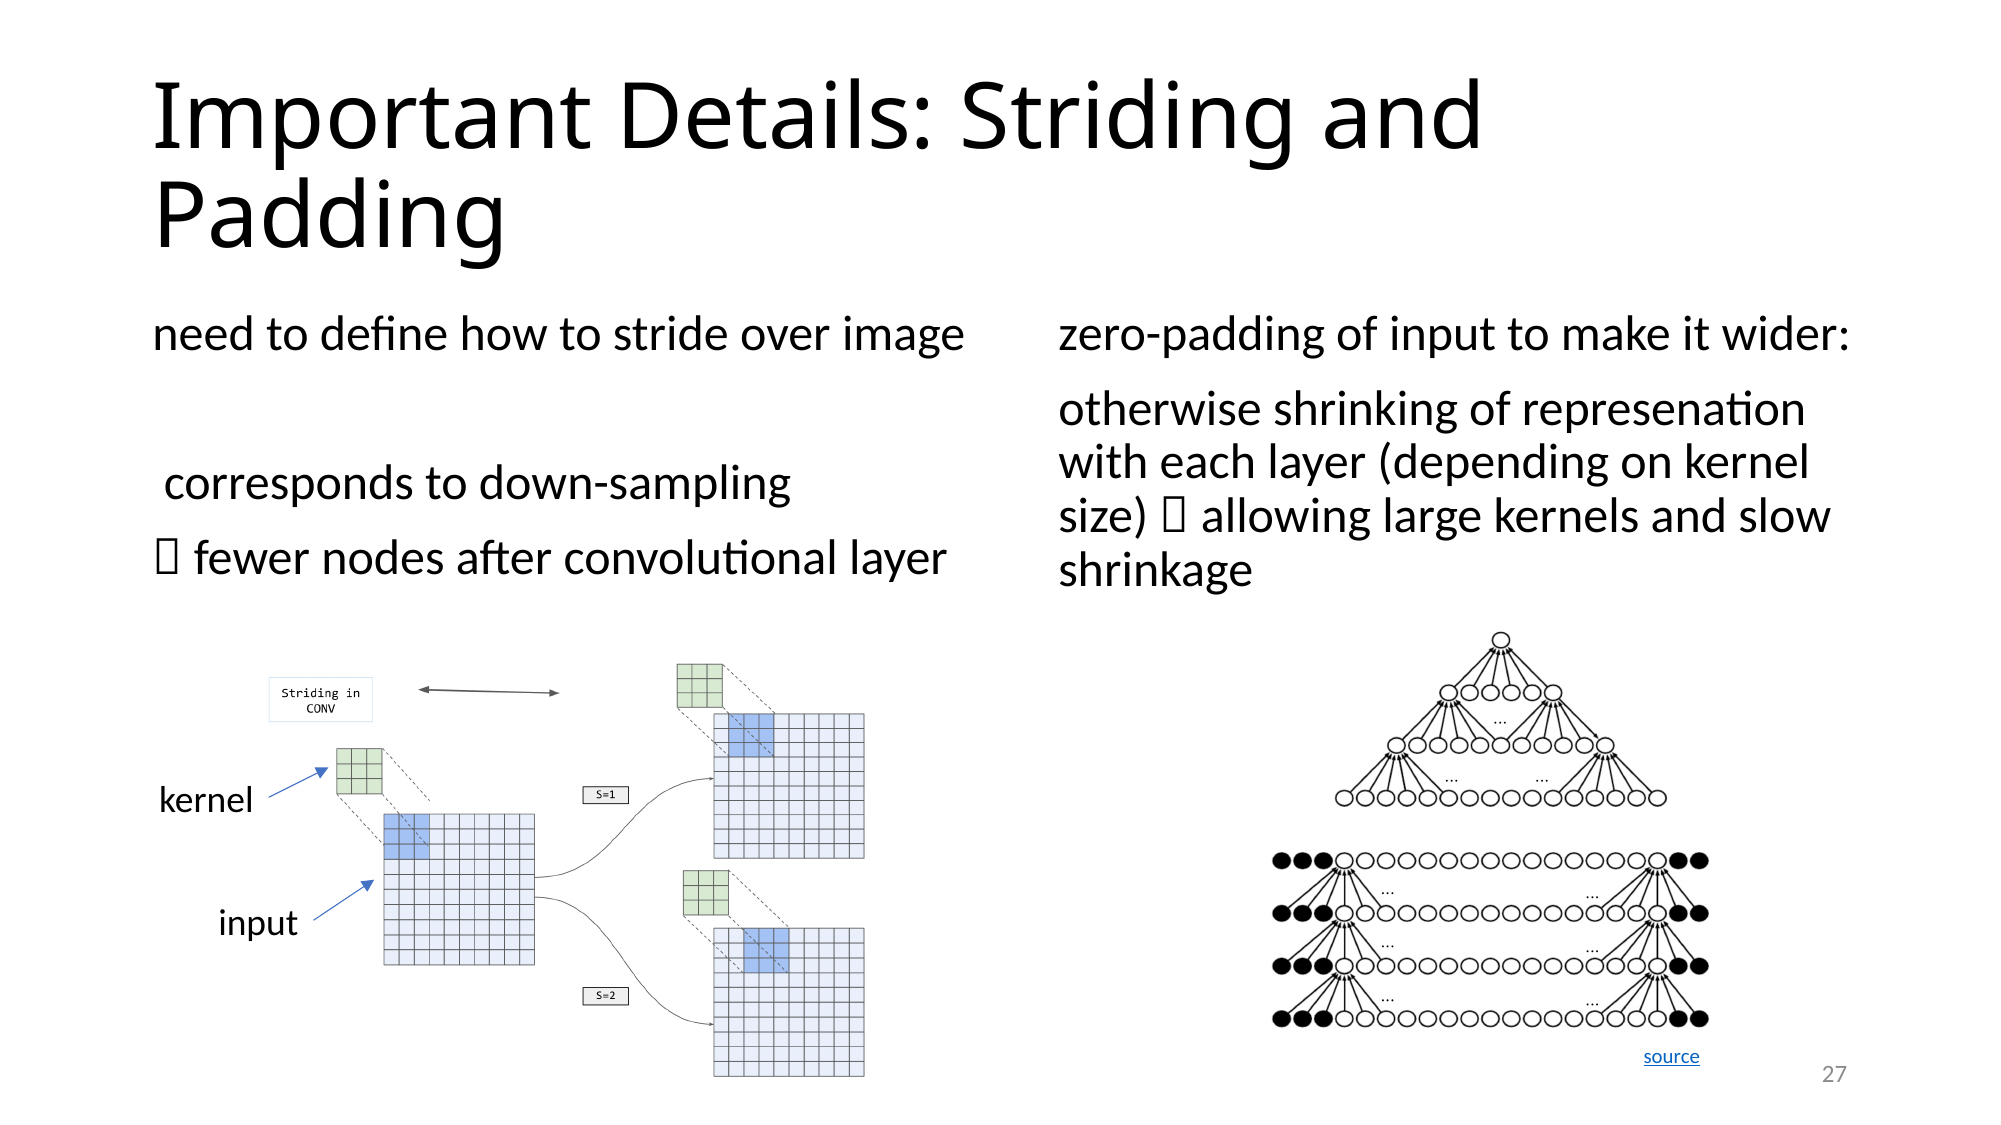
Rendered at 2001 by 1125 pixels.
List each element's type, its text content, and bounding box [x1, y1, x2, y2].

text_box input [203, 890, 258, 951]
list zero-padding of input to make it wider: otherwise shrinking of represenation with each layer (depending on kernel size)  allowing large kernels and slow shrinkage [1043, 299, 1894, 1014]
picture [258, 656, 873, 1082]
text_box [269, 767, 329, 798]
picture [1265, 628, 1716, 1033]
slide_number 27 [1412, 1042, 1863, 1103]
text_box kernel [144, 767, 258, 828]
title Important Details: Striding and Padding [137, 59, 1863, 278]
text_box source [1628, 1035, 1715, 1076]
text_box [314, 879, 375, 921]
